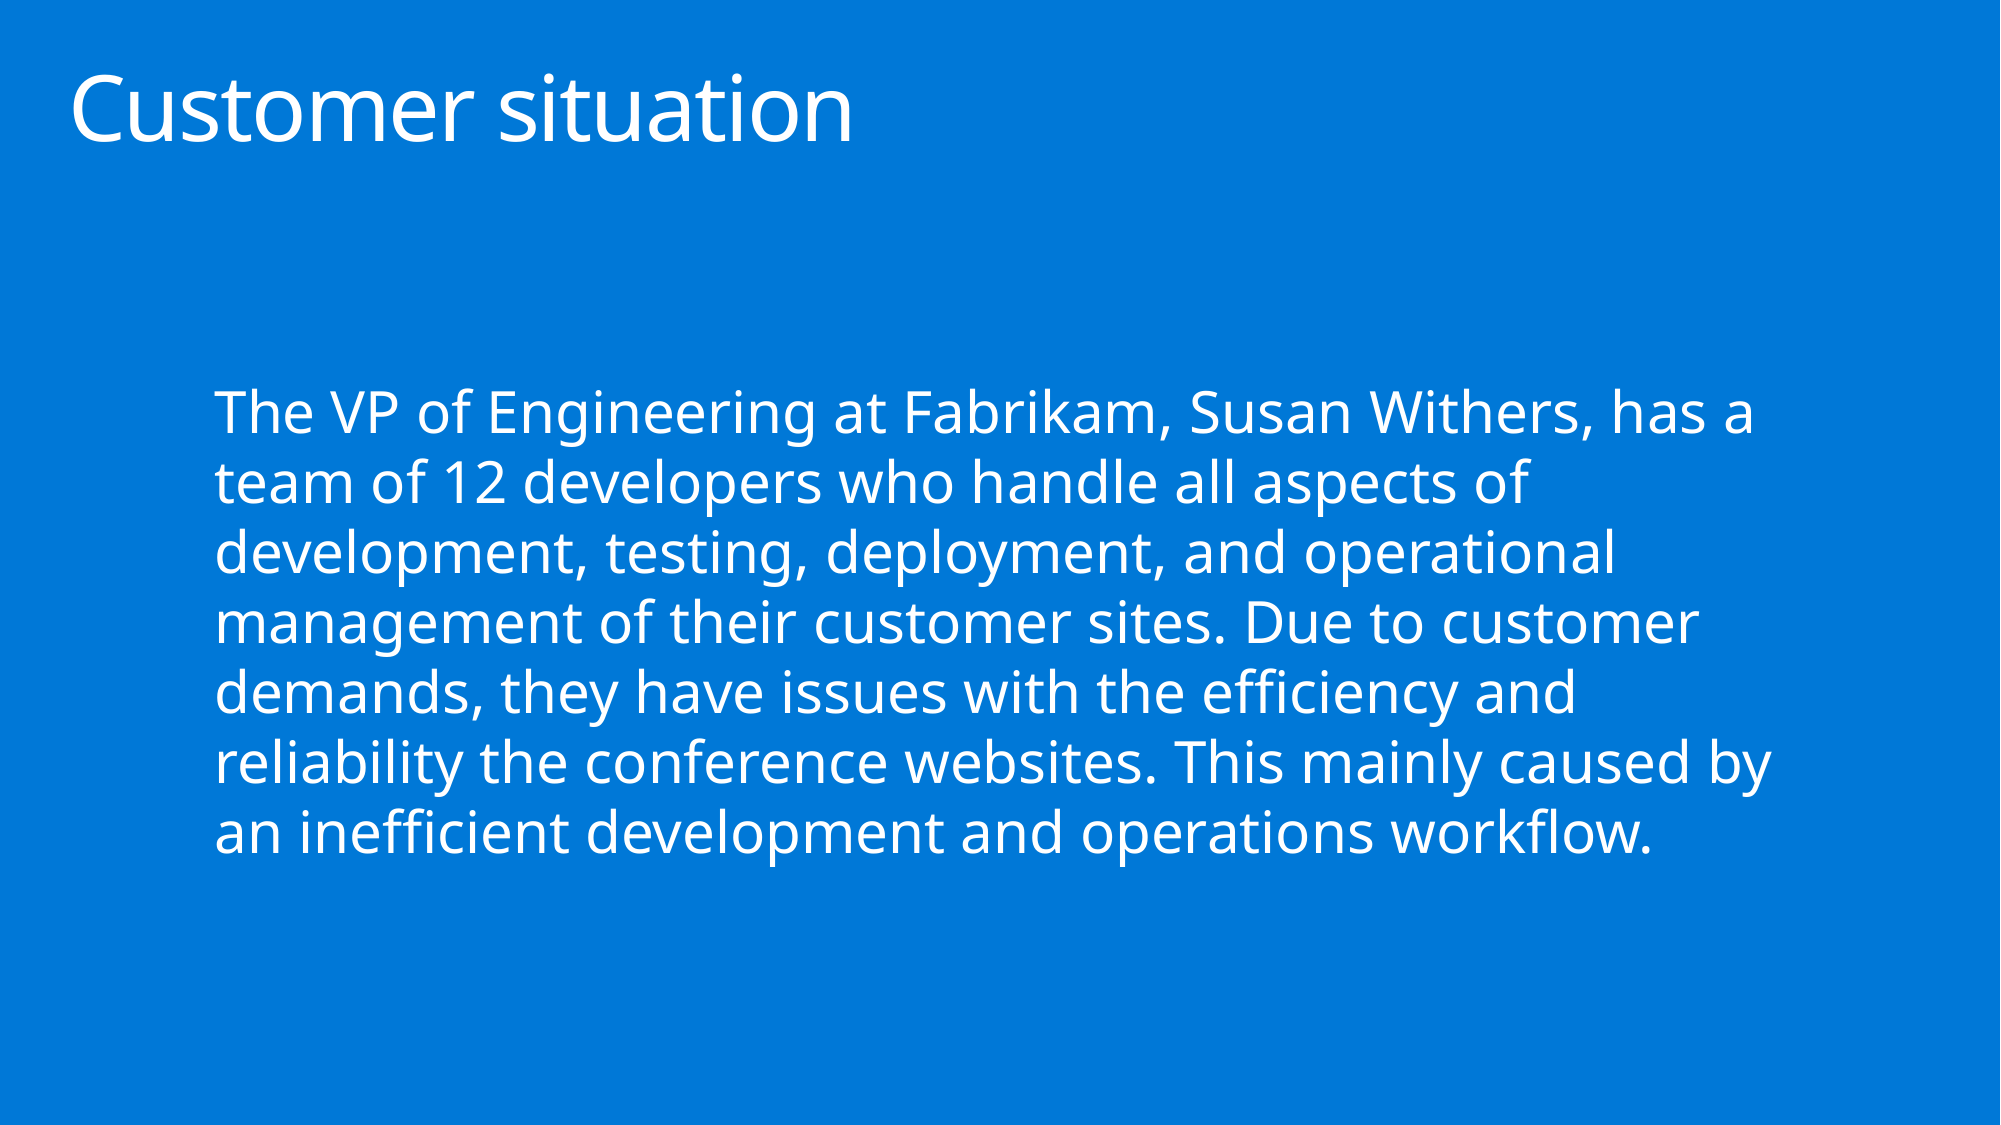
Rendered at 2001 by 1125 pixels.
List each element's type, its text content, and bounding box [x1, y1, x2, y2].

title Customer situation [44, 47, 1957, 196]
text_box The VP of Engineering at Fabrikam, Susan Withers, has a team of 12 developers who handle all aspects of development, testing, deployment, and operational management of their customer sites. Due to customer demands, they have issues with the efficiency and reliability the conference websites. This mainly caused by an inefficient development and operations workflow. [192, 357, 1808, 883]
